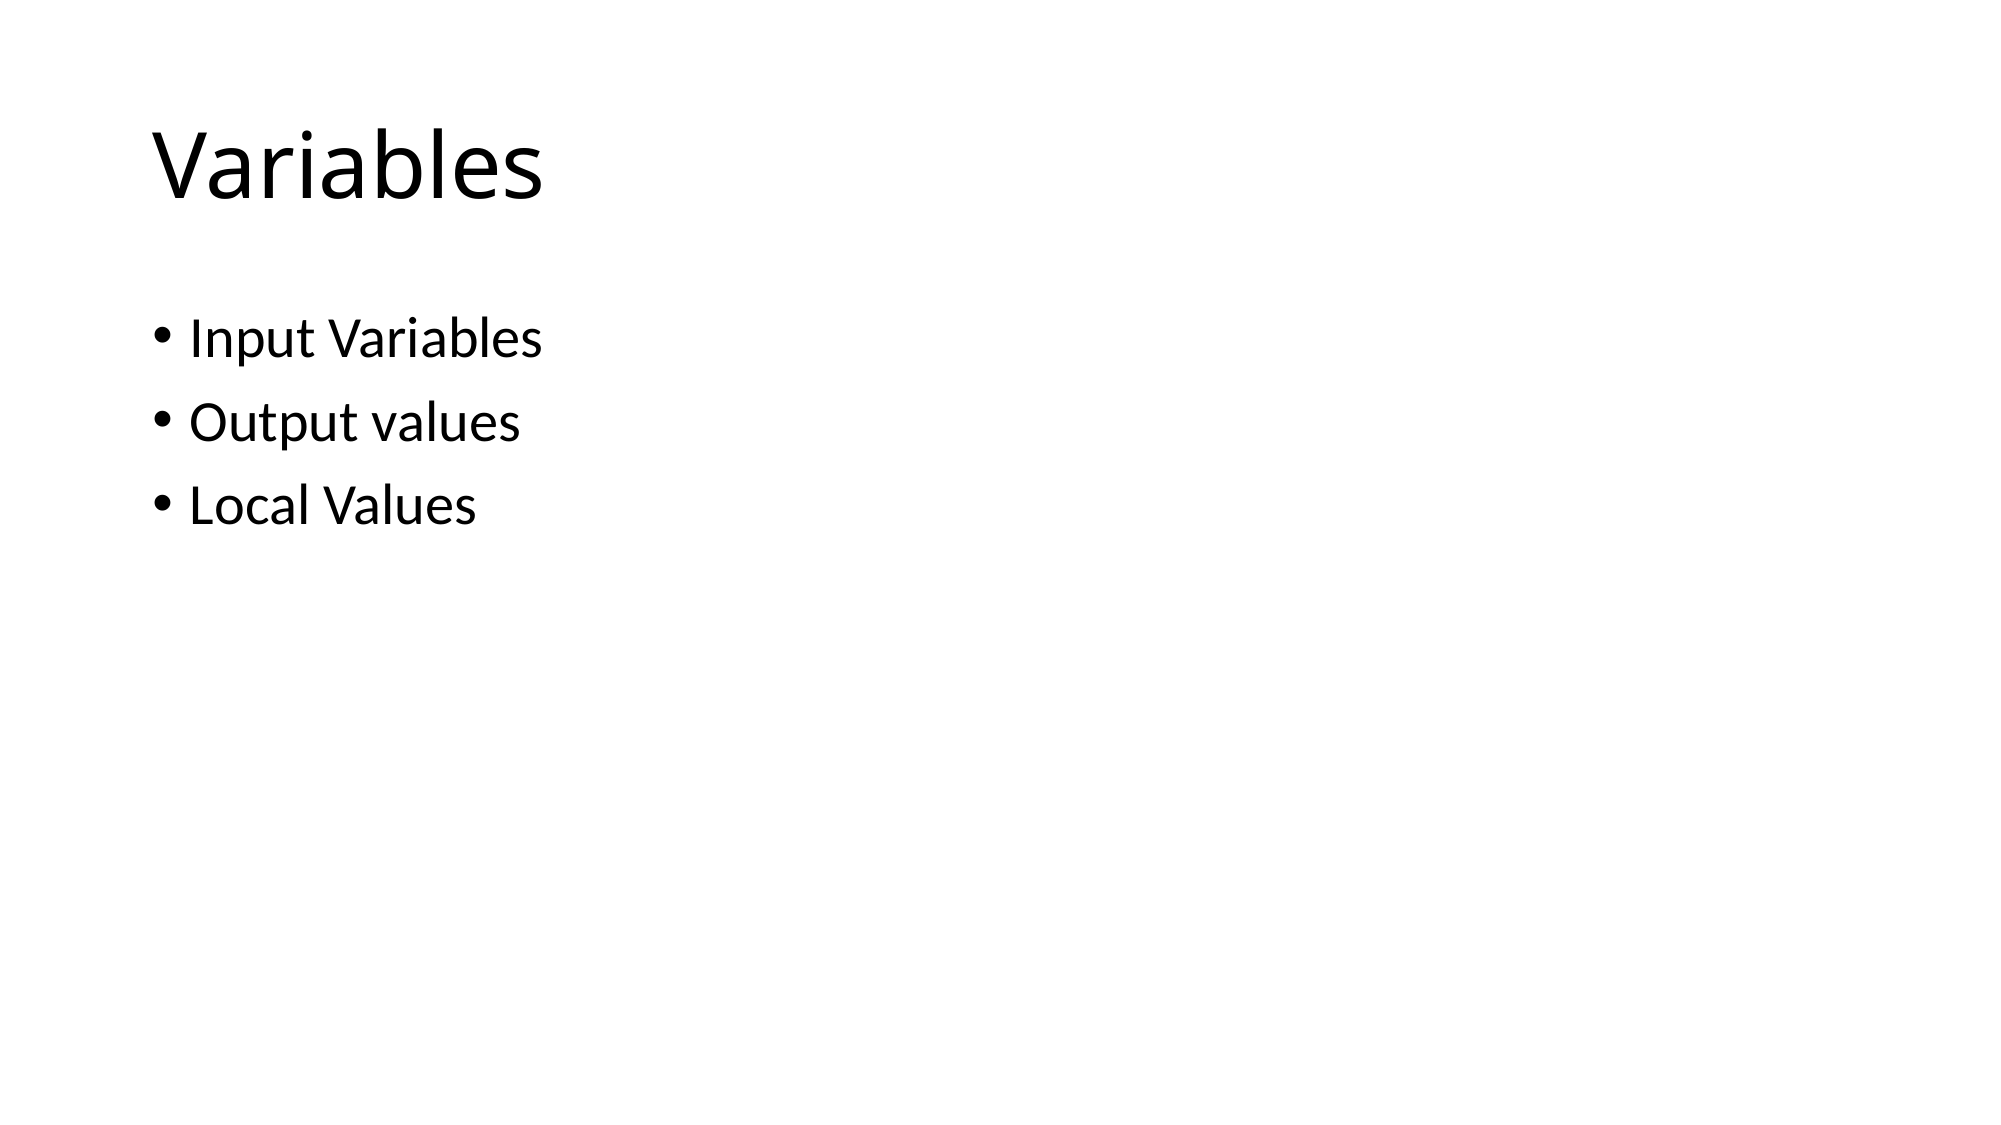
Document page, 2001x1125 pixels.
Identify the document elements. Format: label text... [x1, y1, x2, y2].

title Variables [137, 59, 1863, 278]
list Input Variables Output values Local Values [137, 299, 1863, 1014]
